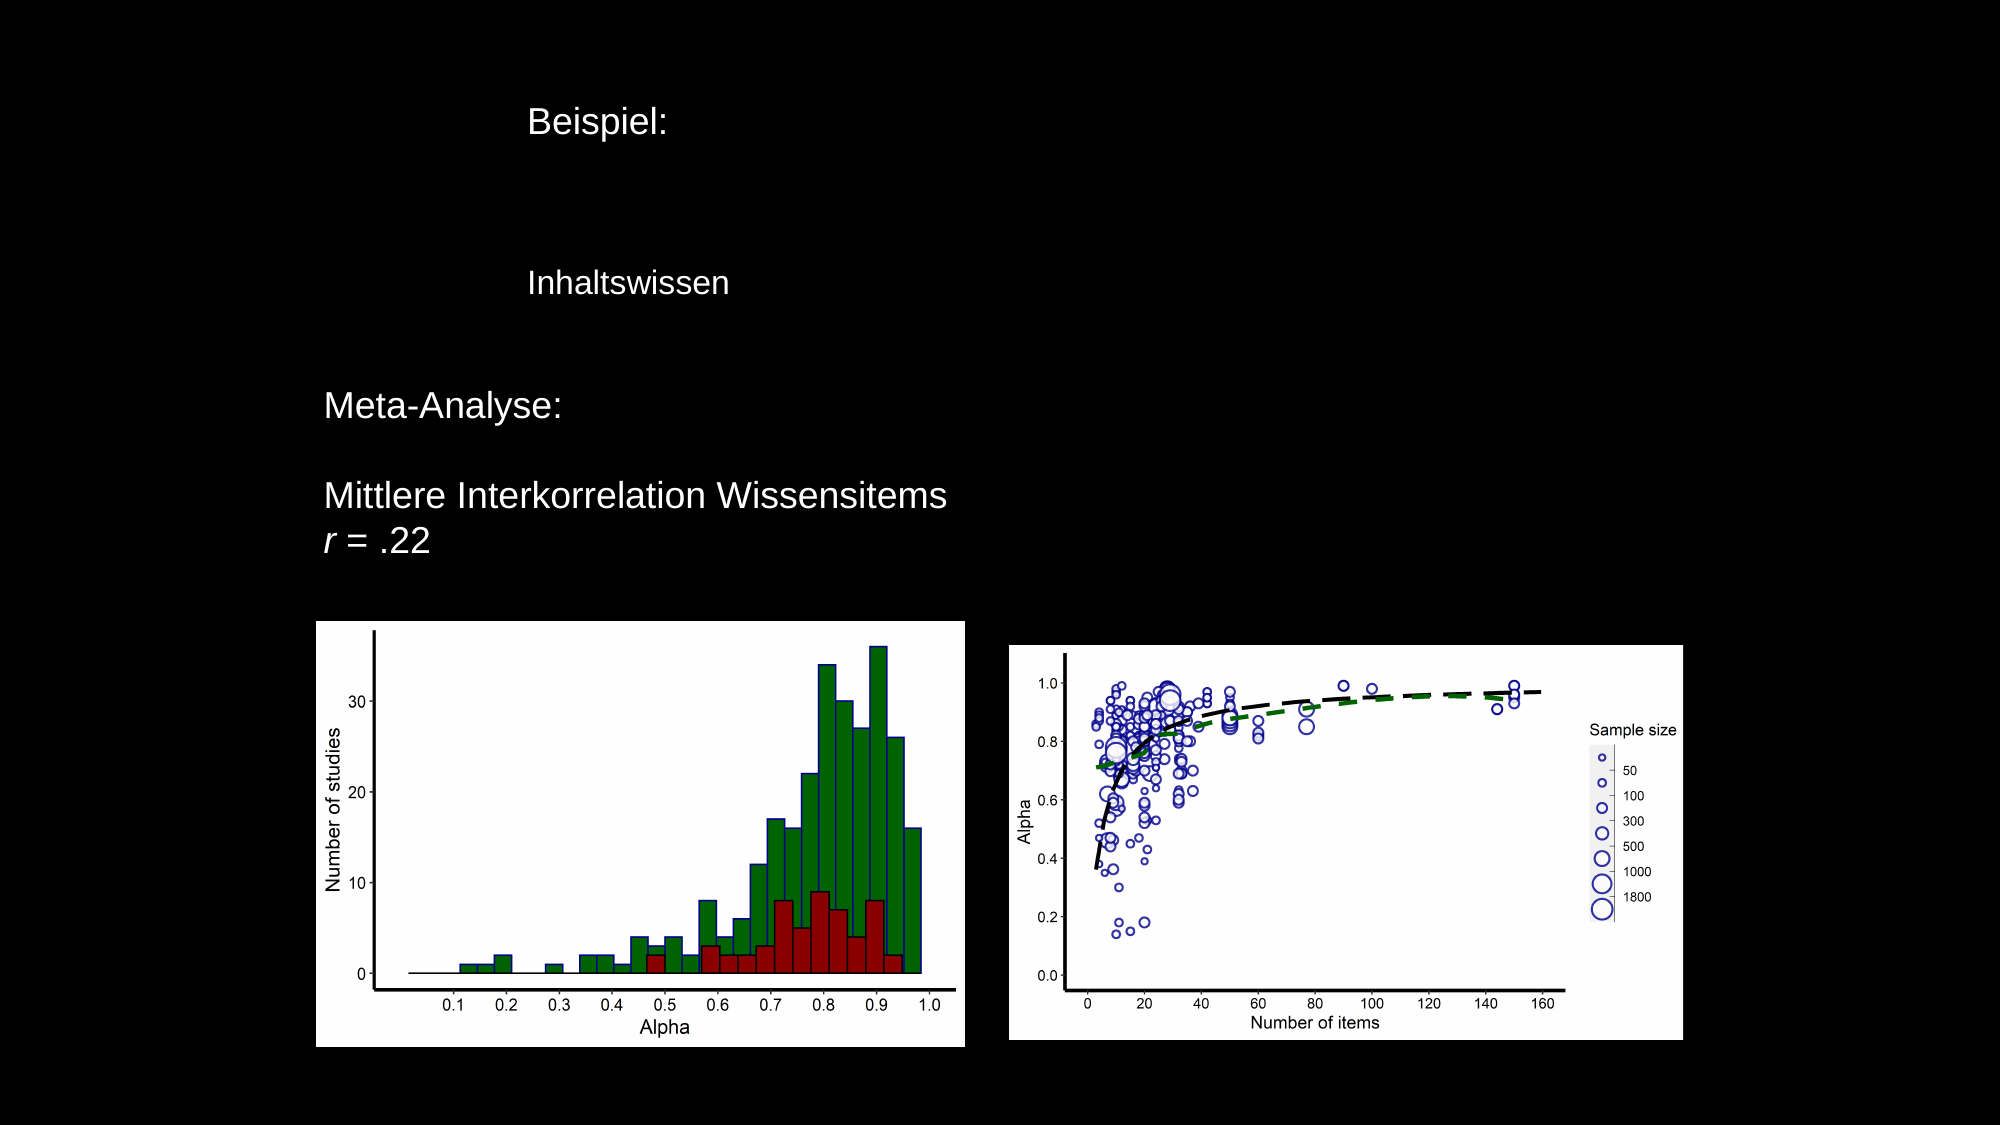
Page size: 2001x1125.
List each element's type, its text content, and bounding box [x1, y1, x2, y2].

text_box Meta-Analyse: Mittlere Interkorrelation Wissensitems r = .22 [308, 373, 1109, 659]
picture [1008, 644, 1684, 1040]
picture [316, 621, 965, 1048]
text_box Beispiel: Inhaltswissen [512, 89, 906, 309]
